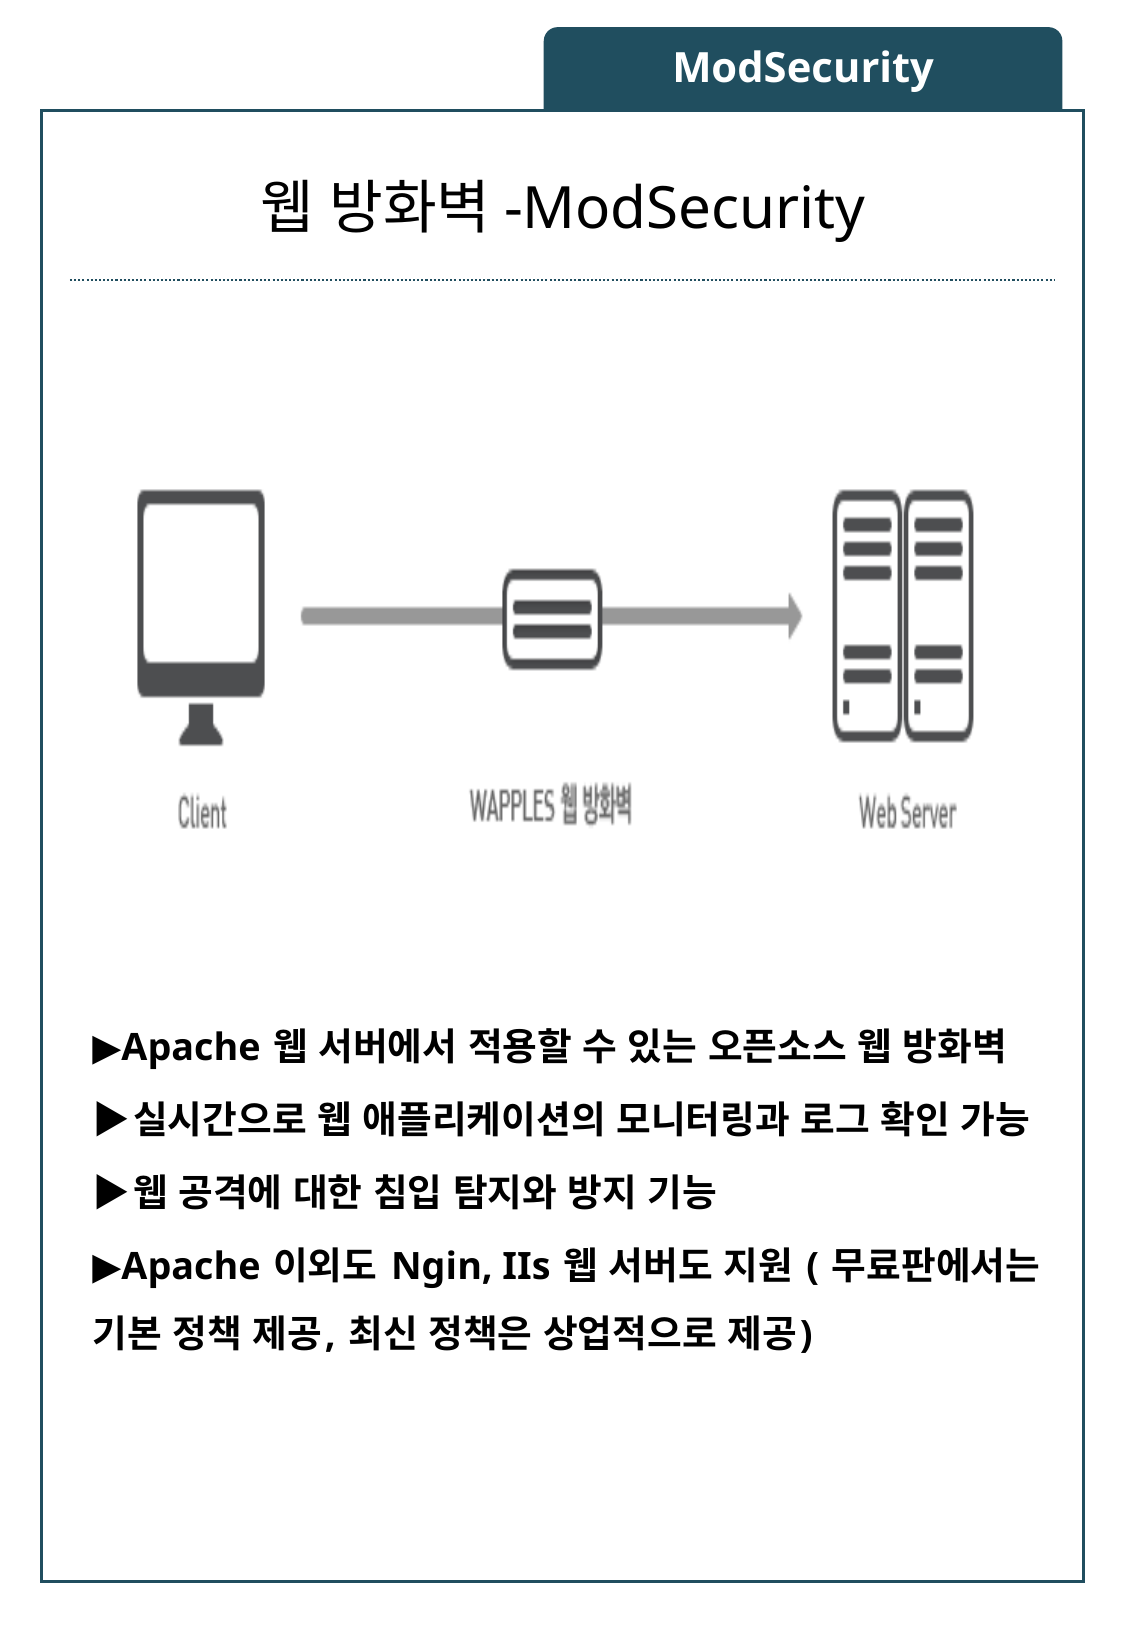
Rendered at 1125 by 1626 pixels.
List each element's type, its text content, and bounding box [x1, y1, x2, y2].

text_box [542, 26, 1064, 112]
picture [68, 378, 1063, 946]
list ▶Apache 웹 서버에서 적용할 수 있는 오픈소스 웹 방화벽 ▶실시간으로 웹 애플리케이션의 모니터링과 로그 확인 가능 ▶웹 공격에 대한 침입 탐지와 방지 기능 ▶Apache 이외도 Ngin, IIs 웹 서버도 지원 ( 무료판에서는 기본 정책 제공, 최신 정책은 상업적으로 제공) [77, 992, 1069, 1511]
title 웹 방화벽-ModSecurity [77, 152, 1048, 267]
text_box ModSecurity [560, 35, 1046, 103]
text_box [41, 109, 1084, 1582]
